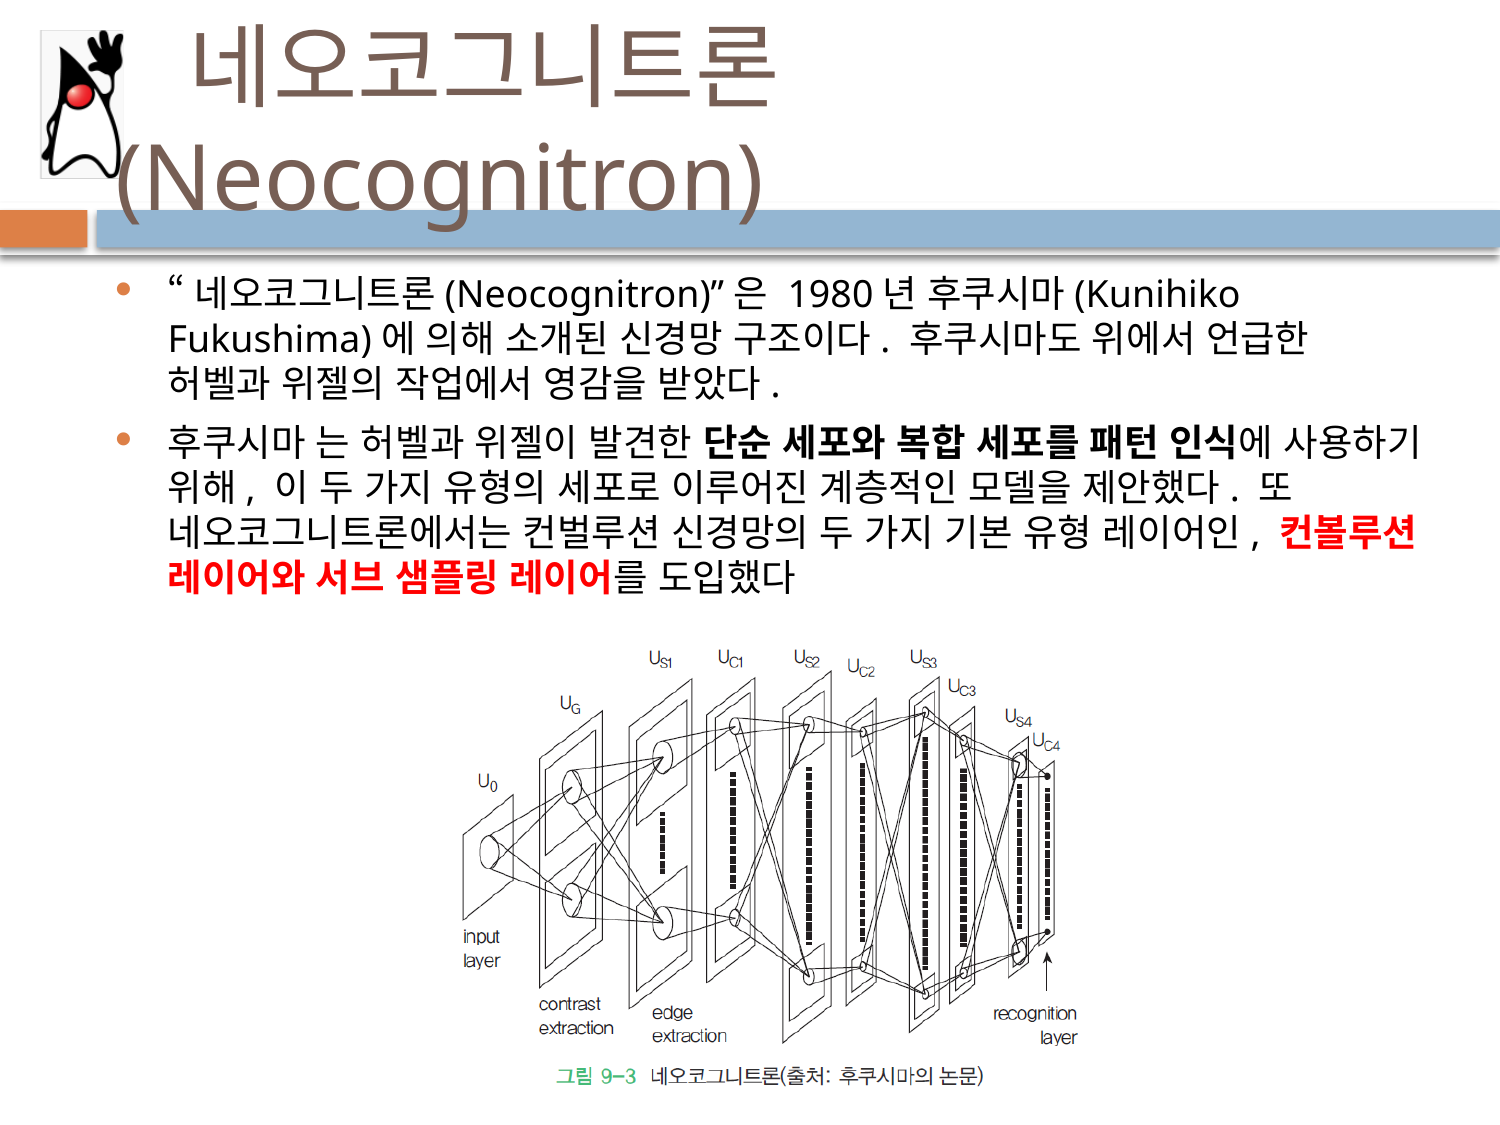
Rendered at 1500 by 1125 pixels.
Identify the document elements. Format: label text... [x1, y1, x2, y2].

picture [39, 30, 124, 179]
picture [430, 617, 1107, 1108]
list “네오코그니트론(Neocognitron)”은 1980년 후쿠시마(Kunihiko Fukushima)에 의해 소개된 신경망 구조이다. 후쿠시마도 위에서 언급한 허벨과 위젤의 작업에서 영감을 받았다. 후쿠시마 는 허벨과 위젤이 발견한 단순 세포와 복합 세포를 패턴 인식에 사용하기 위해, 이 두 가지 유형의 세포로 이루어진 계층적인 모델을 제안했다. 또 네오코그니트론에서는 컨벌루션 신경망의 두 가지 기본 유형 레이어인, 컨볼루션 레이어와 서브 샘플링 레이어를 도입했다 [100, 262, 1438, 1000]
title 네오코그니트론 (Neocognitron) [100, 37, 1438, 200]
